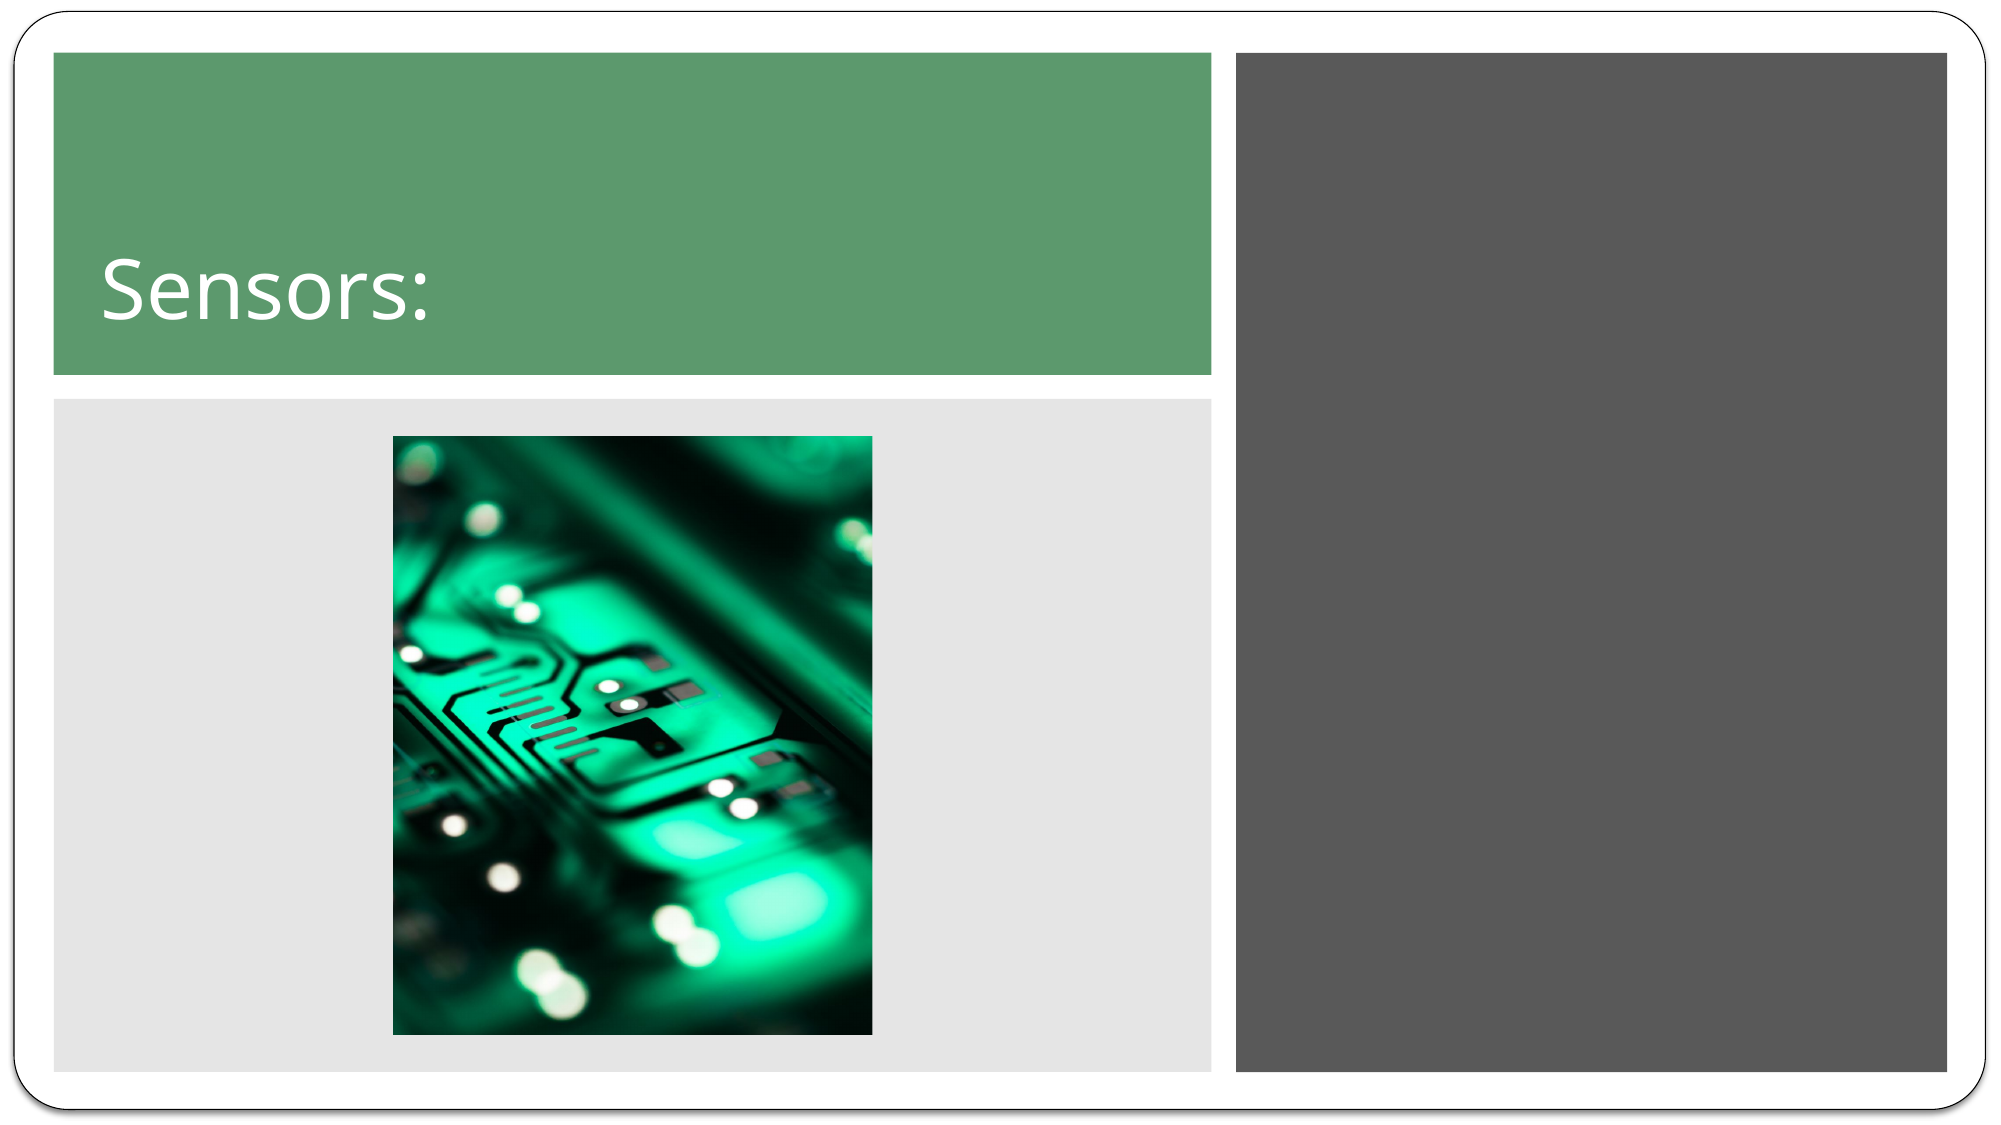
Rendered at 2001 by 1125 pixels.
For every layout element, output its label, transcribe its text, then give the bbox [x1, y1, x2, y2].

title Sensors: [85, 84, 1168, 352]
text_box [53, 398, 1212, 1073]
picture [392, 436, 873, 1035]
text_box [1235, 52, 1948, 1073]
text_box [53, 52, 1212, 376]
